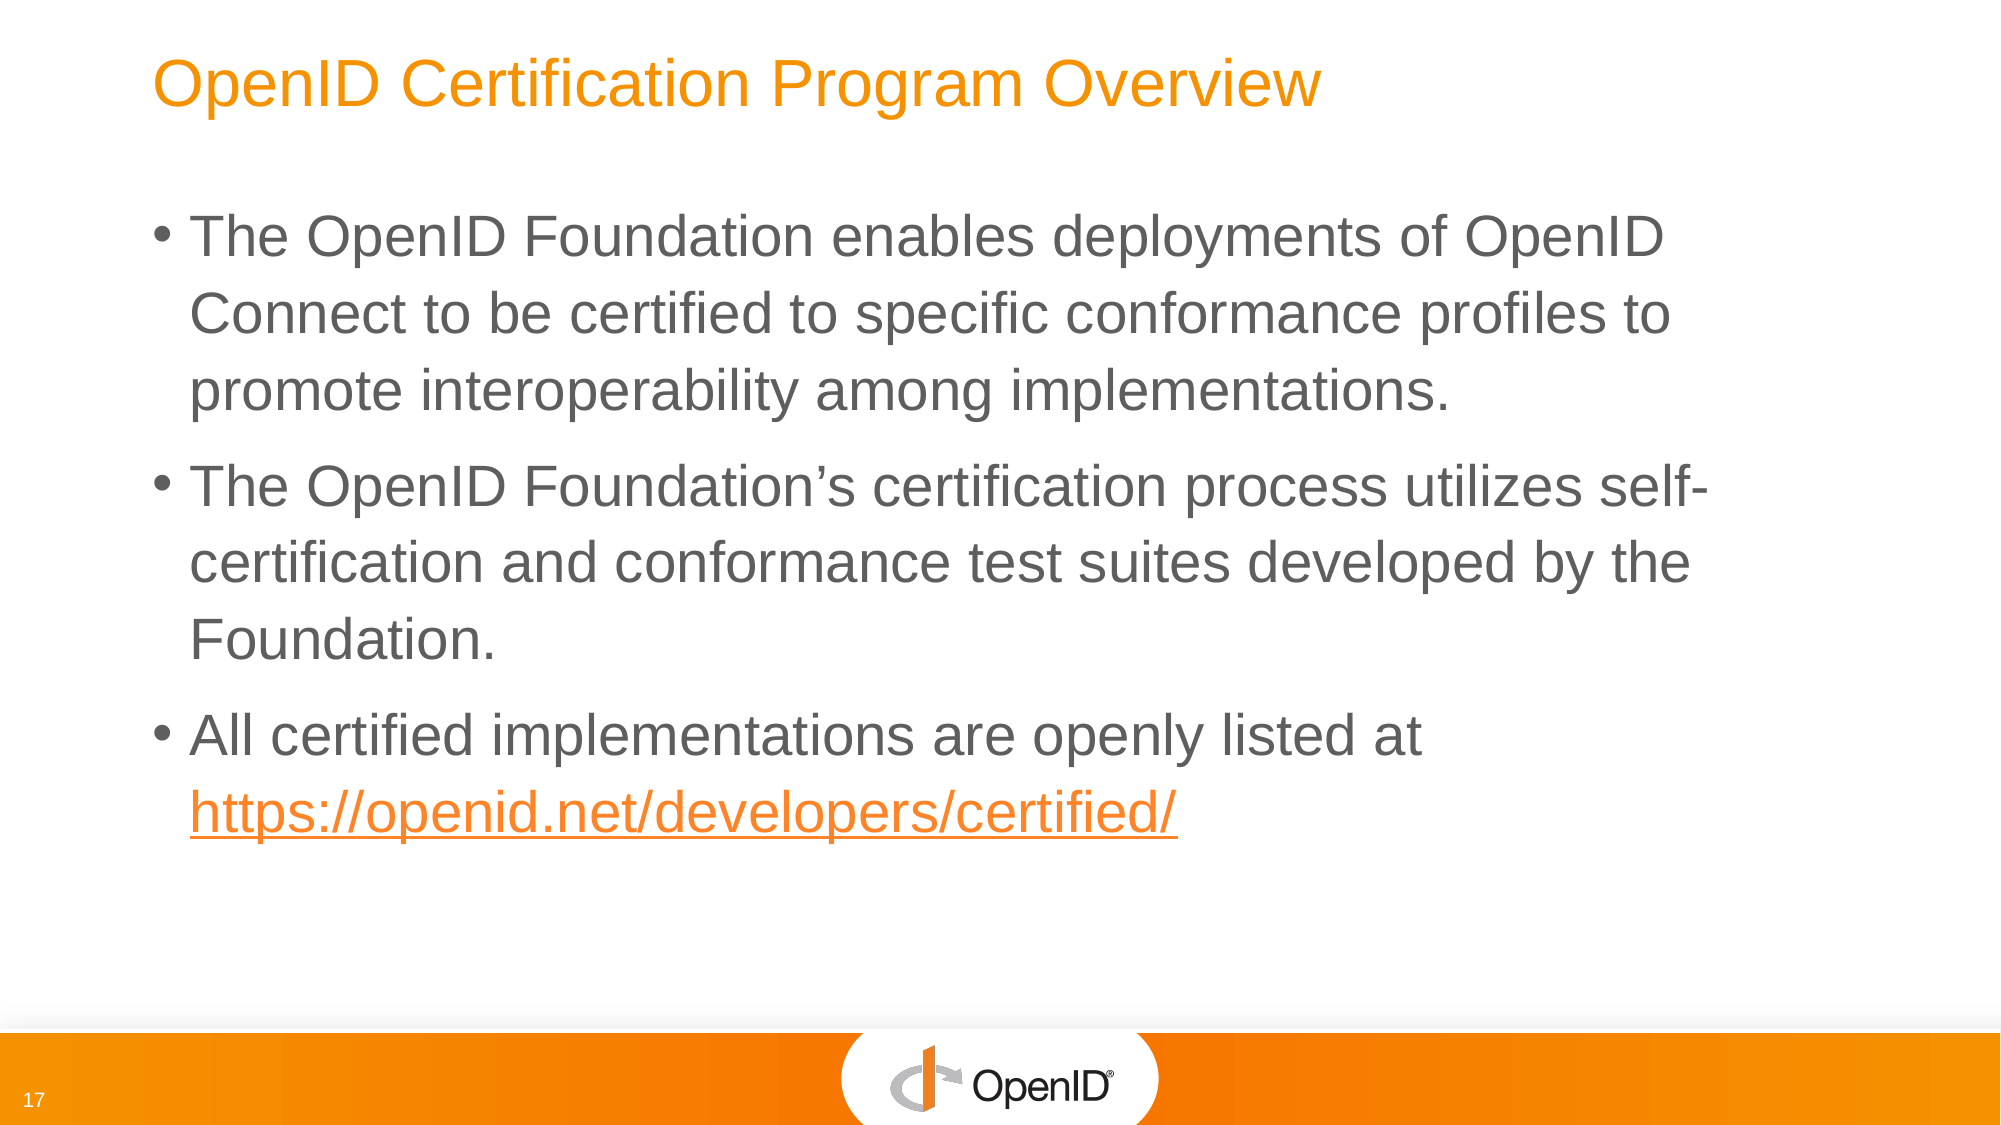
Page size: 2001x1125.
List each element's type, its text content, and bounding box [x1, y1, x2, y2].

picture [873, 1032, 1127, 1125]
title OpenID Certification Program Overview [137, 23, 1863, 132]
list The OpenID Foundation enables deployments of OpenID Connect to be certified to specific conformance profiles to promote interoperability among implementations. The OpenID Foundation’s certification process utilizes self-certification and conformance test suites developed by the Foundation. All certified implementations are openly listed at https://openid.net/developers/certified/ [137, 183, 1863, 981]
